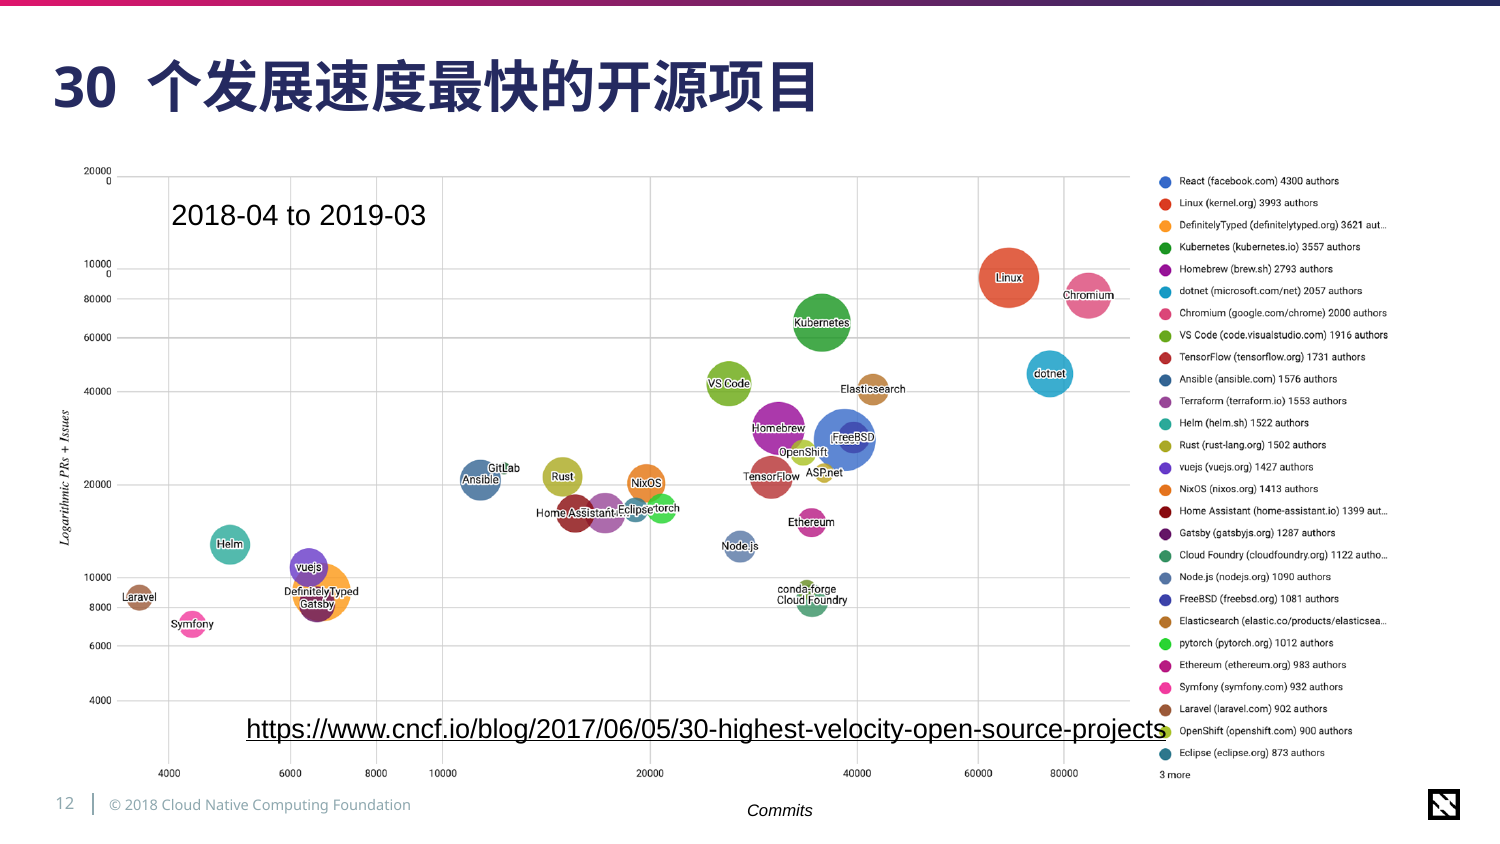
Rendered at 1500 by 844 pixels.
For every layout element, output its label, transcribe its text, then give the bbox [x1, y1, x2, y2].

picture [33, 149, 1407, 786]
text_box Commits [732, 794, 901, 842]
picture [1428, 789, 1460, 820]
title 30 个发展速度最快的开源项目 [42, 52, 1458, 126]
